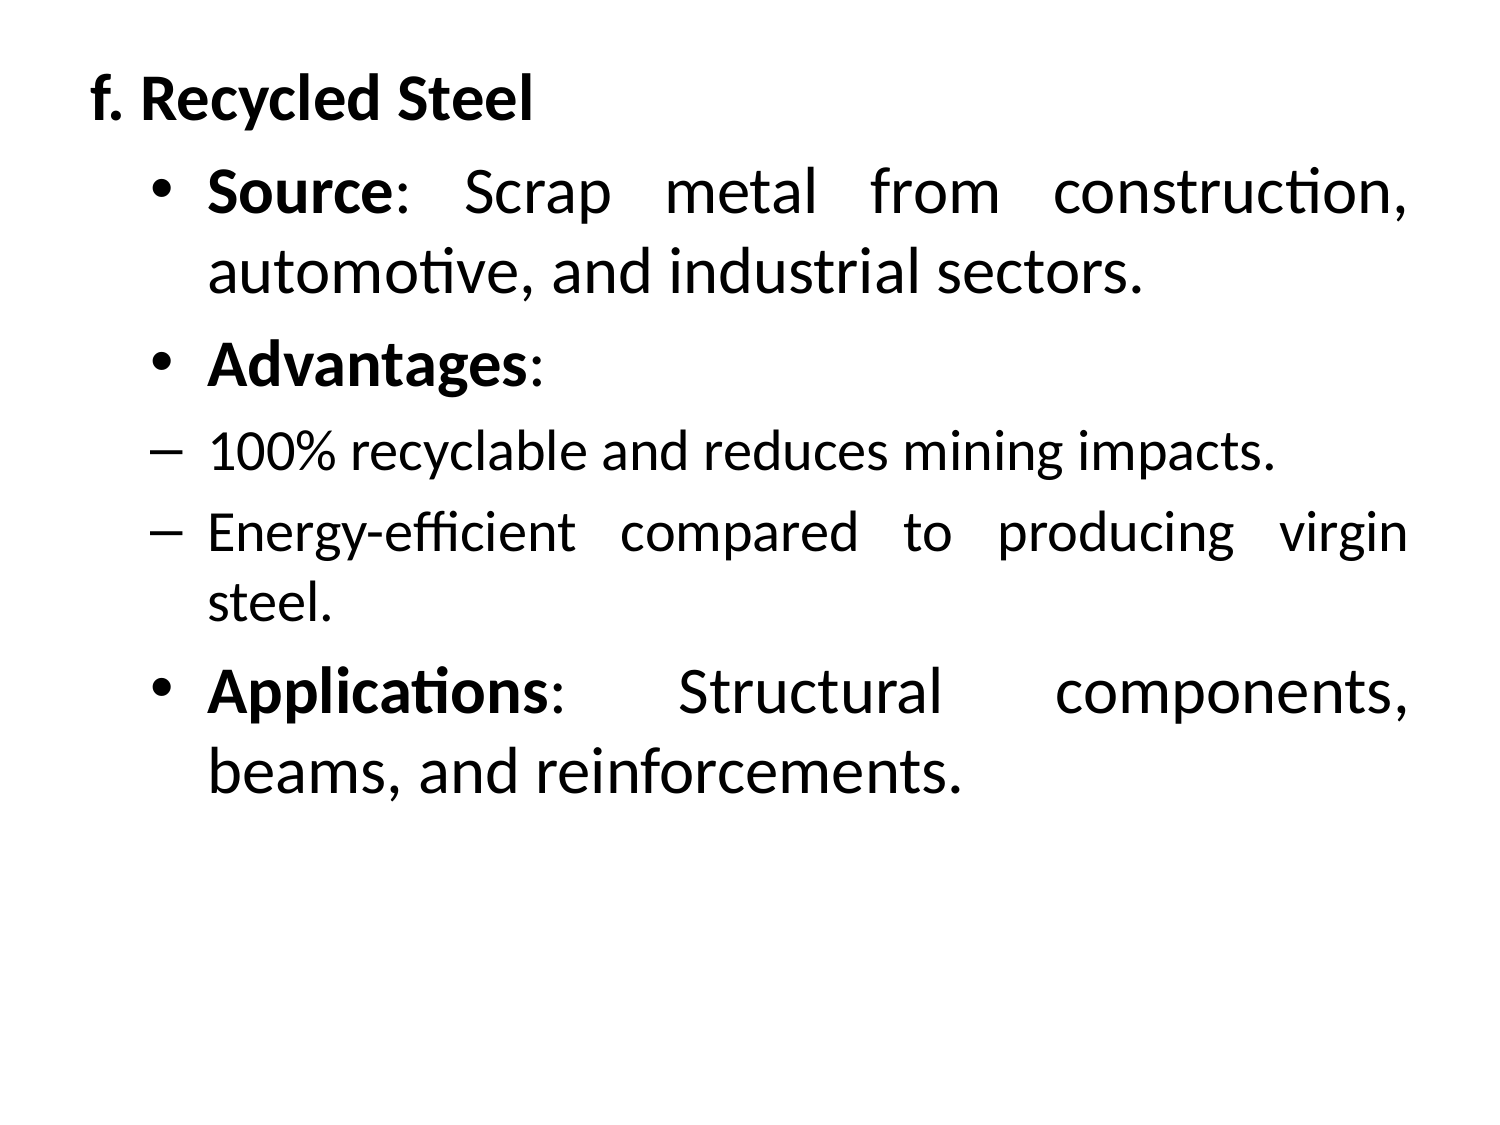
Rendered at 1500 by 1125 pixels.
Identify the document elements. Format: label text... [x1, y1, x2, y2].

list f. Recycled Steel Source: Scrap metal from construction, automotive, and industrial sectors. Advantages: 100% recyclable and reduces mining impacts. Energy-efficient compared to producing virgin steel. Applications: Structural components, beams, and reinforcements. [75, 45, 1425, 1005]
